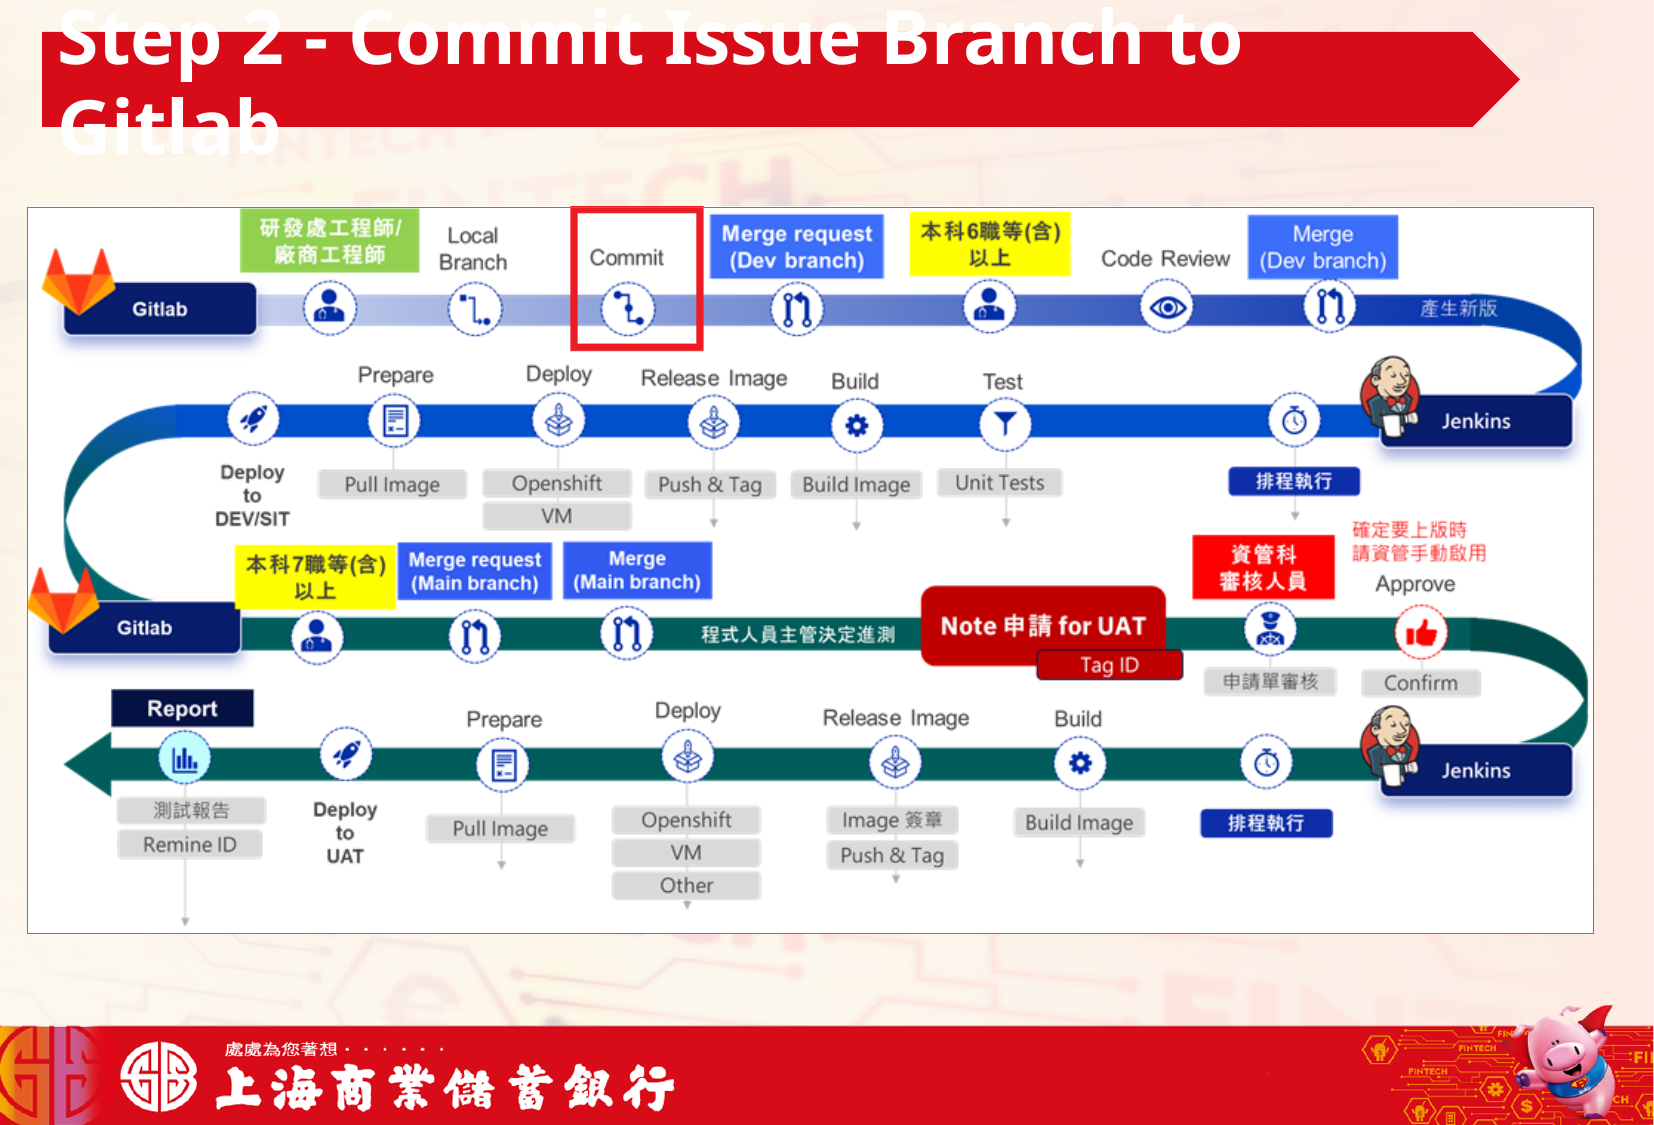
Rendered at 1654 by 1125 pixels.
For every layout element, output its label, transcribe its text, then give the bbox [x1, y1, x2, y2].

picture [0, 0, 1654, 1125]
text_box Step 2 - Commit Issue Branch to Gitlab [42, 31, 1521, 127]
